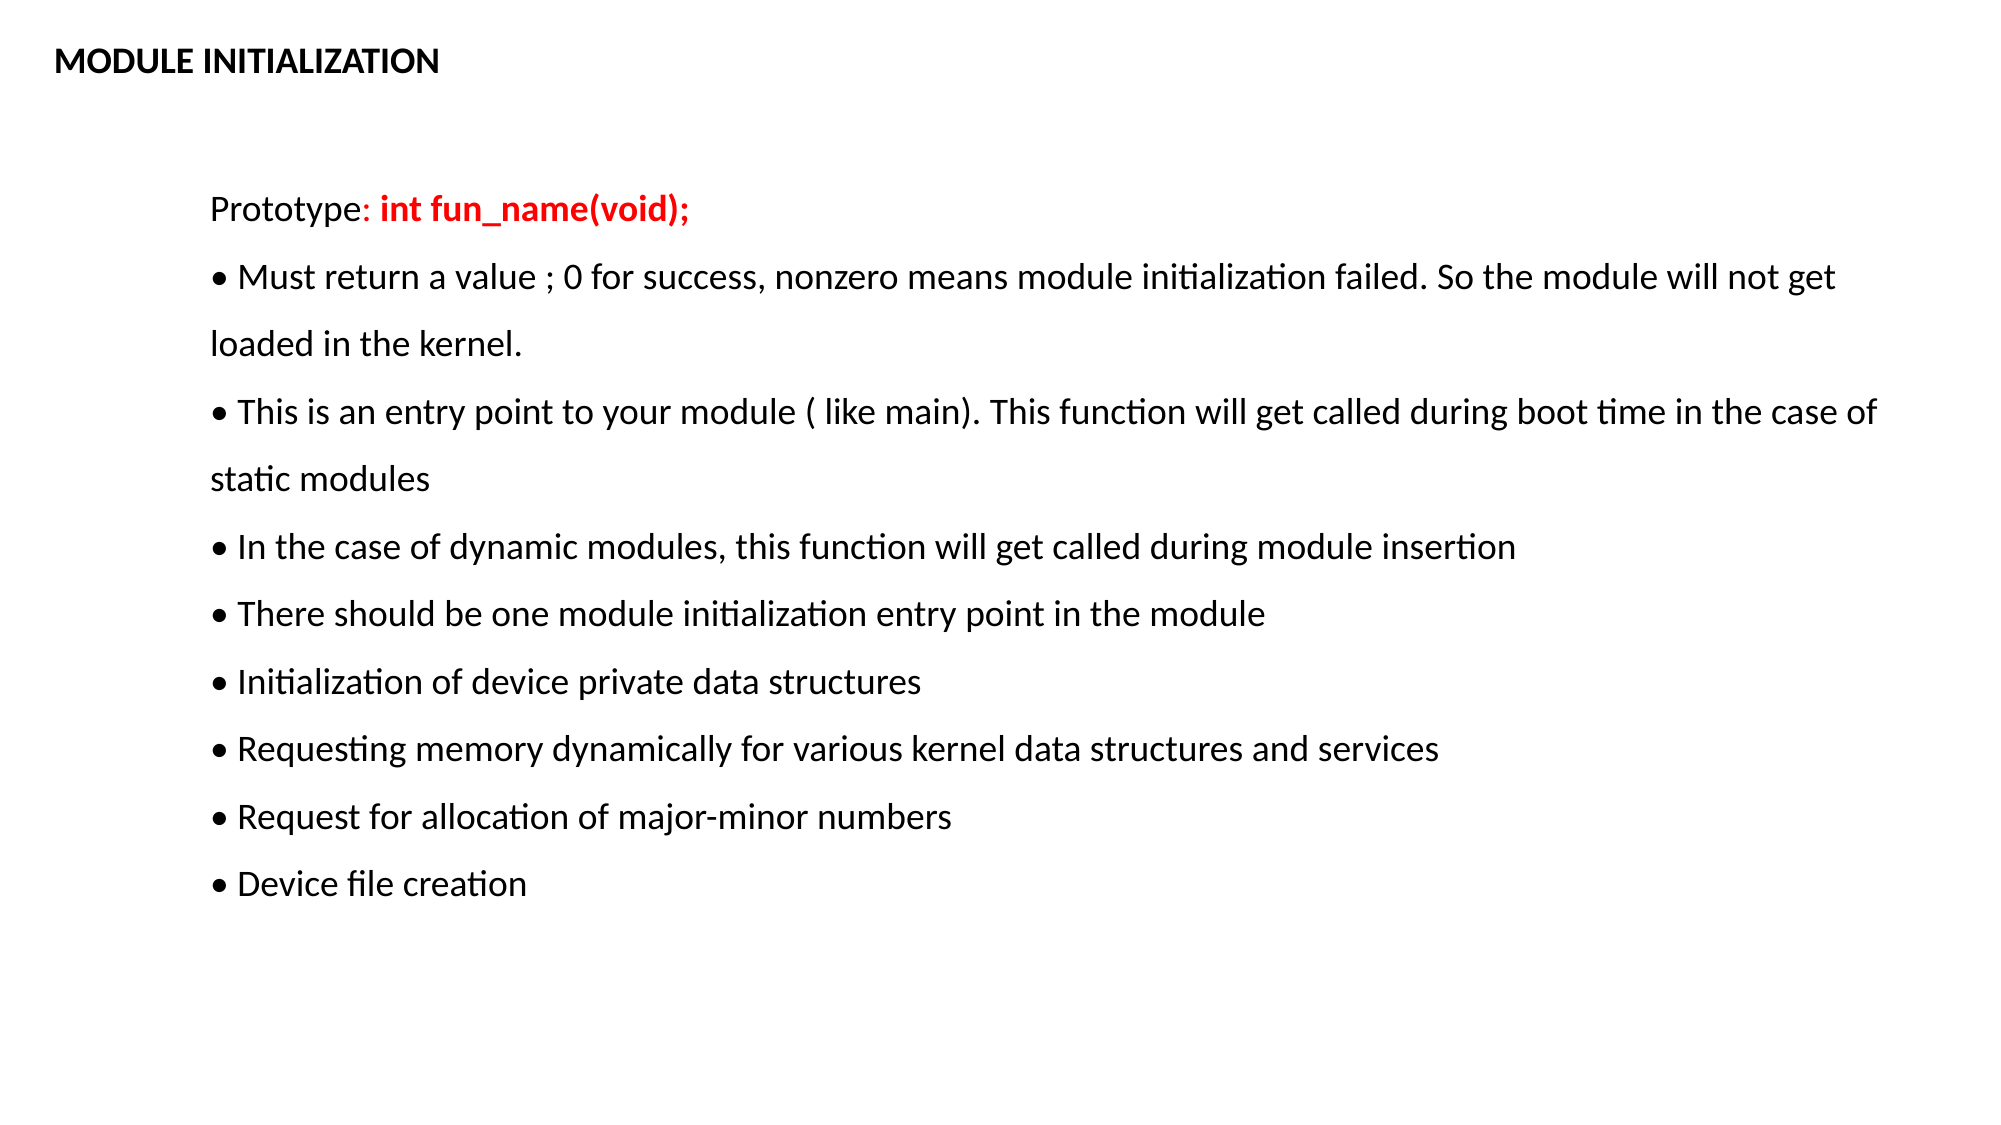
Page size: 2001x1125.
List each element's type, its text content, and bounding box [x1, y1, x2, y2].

text_box MODULE INITIALIZATION [39, 28, 825, 89]
text_box Prototype: int fun_name(void); • Must return a value ; 0 for success, nonzero means module initialization failed. So the module will not get loaded in the kernel. • This is an entry point to your module ( like main). This function will get called during boot time in the case of static modules • In the case of dynamic modules, this function will get called during module insertion • There should be one module initialization entry point in the module • Initialization of device private data structures • Requesting memory dynamically for various kernel data structures and services • Request for allocation of major-minor numbers • Device file creation [195, 154, 1907, 912]
